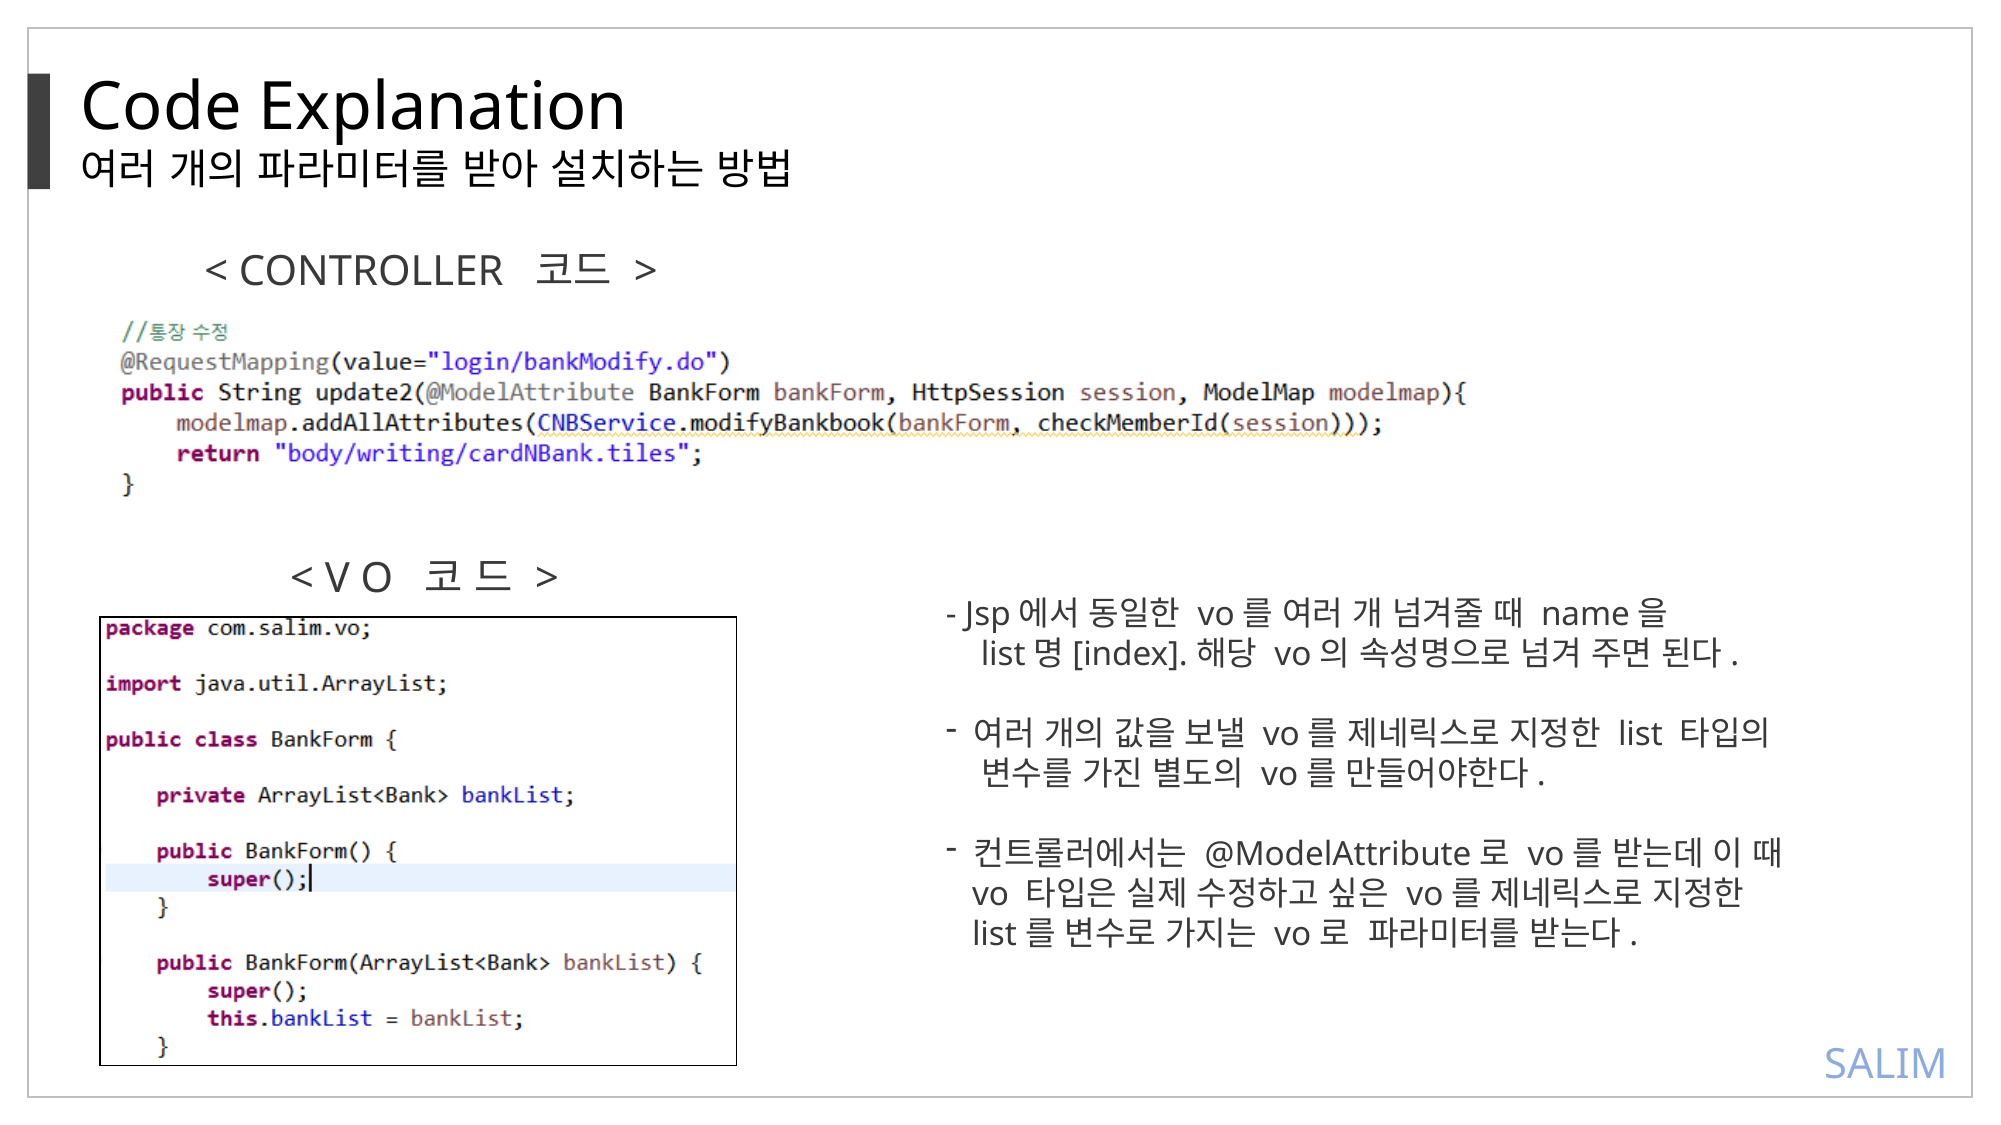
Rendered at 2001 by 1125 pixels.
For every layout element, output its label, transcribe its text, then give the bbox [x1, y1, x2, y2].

text_box [27, 27, 1973, 1098]
text_box SALIM [1800, 1029, 1972, 1095]
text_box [100, 236, 1835, 1065]
text_box Code Explanation 여러 개의 파라미터를 받아 설치하는 방법 [65, 55, 863, 201]
text_box [27, 73, 51, 190]
